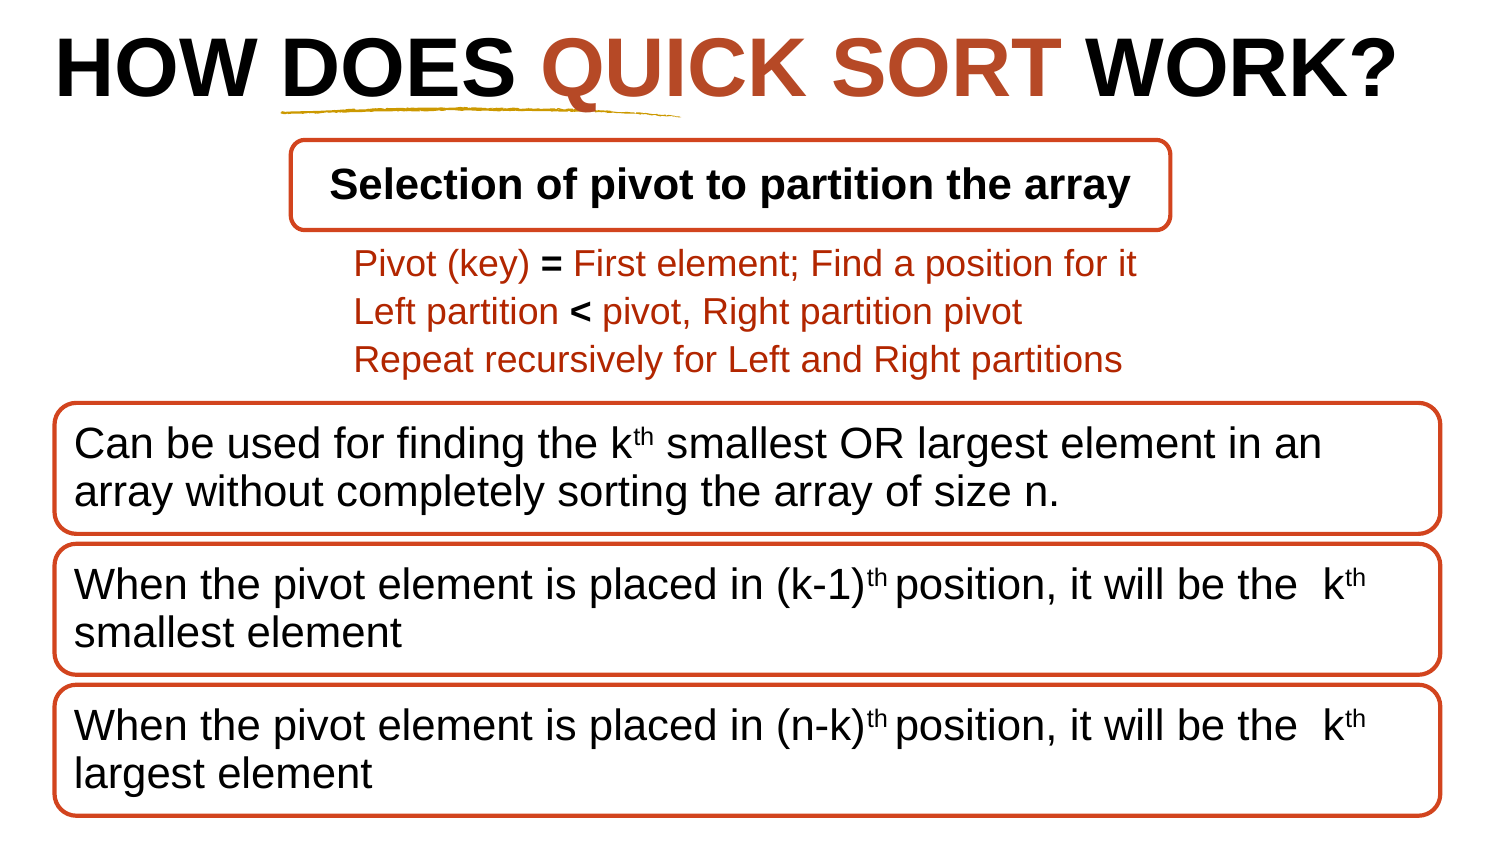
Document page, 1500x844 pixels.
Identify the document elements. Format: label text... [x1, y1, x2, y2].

text_box Selection of pivot to partition the array [288, 137, 1173, 233]
text_box When the pivot element is placed in (n-k)th position, it will be the kth largest element [52, 682, 1443, 818]
text_box Can be used for finding the kth smallest OR largest element in an array without completely sorting the array of size n. [52, 400, 1443, 536]
title HOW DOES QUICK SORT WORK? [54, 24, 1441, 115]
text_box When the pivot element is placed in (k-1)th position, it will be the kth smallest element [52, 541, 1443, 677]
